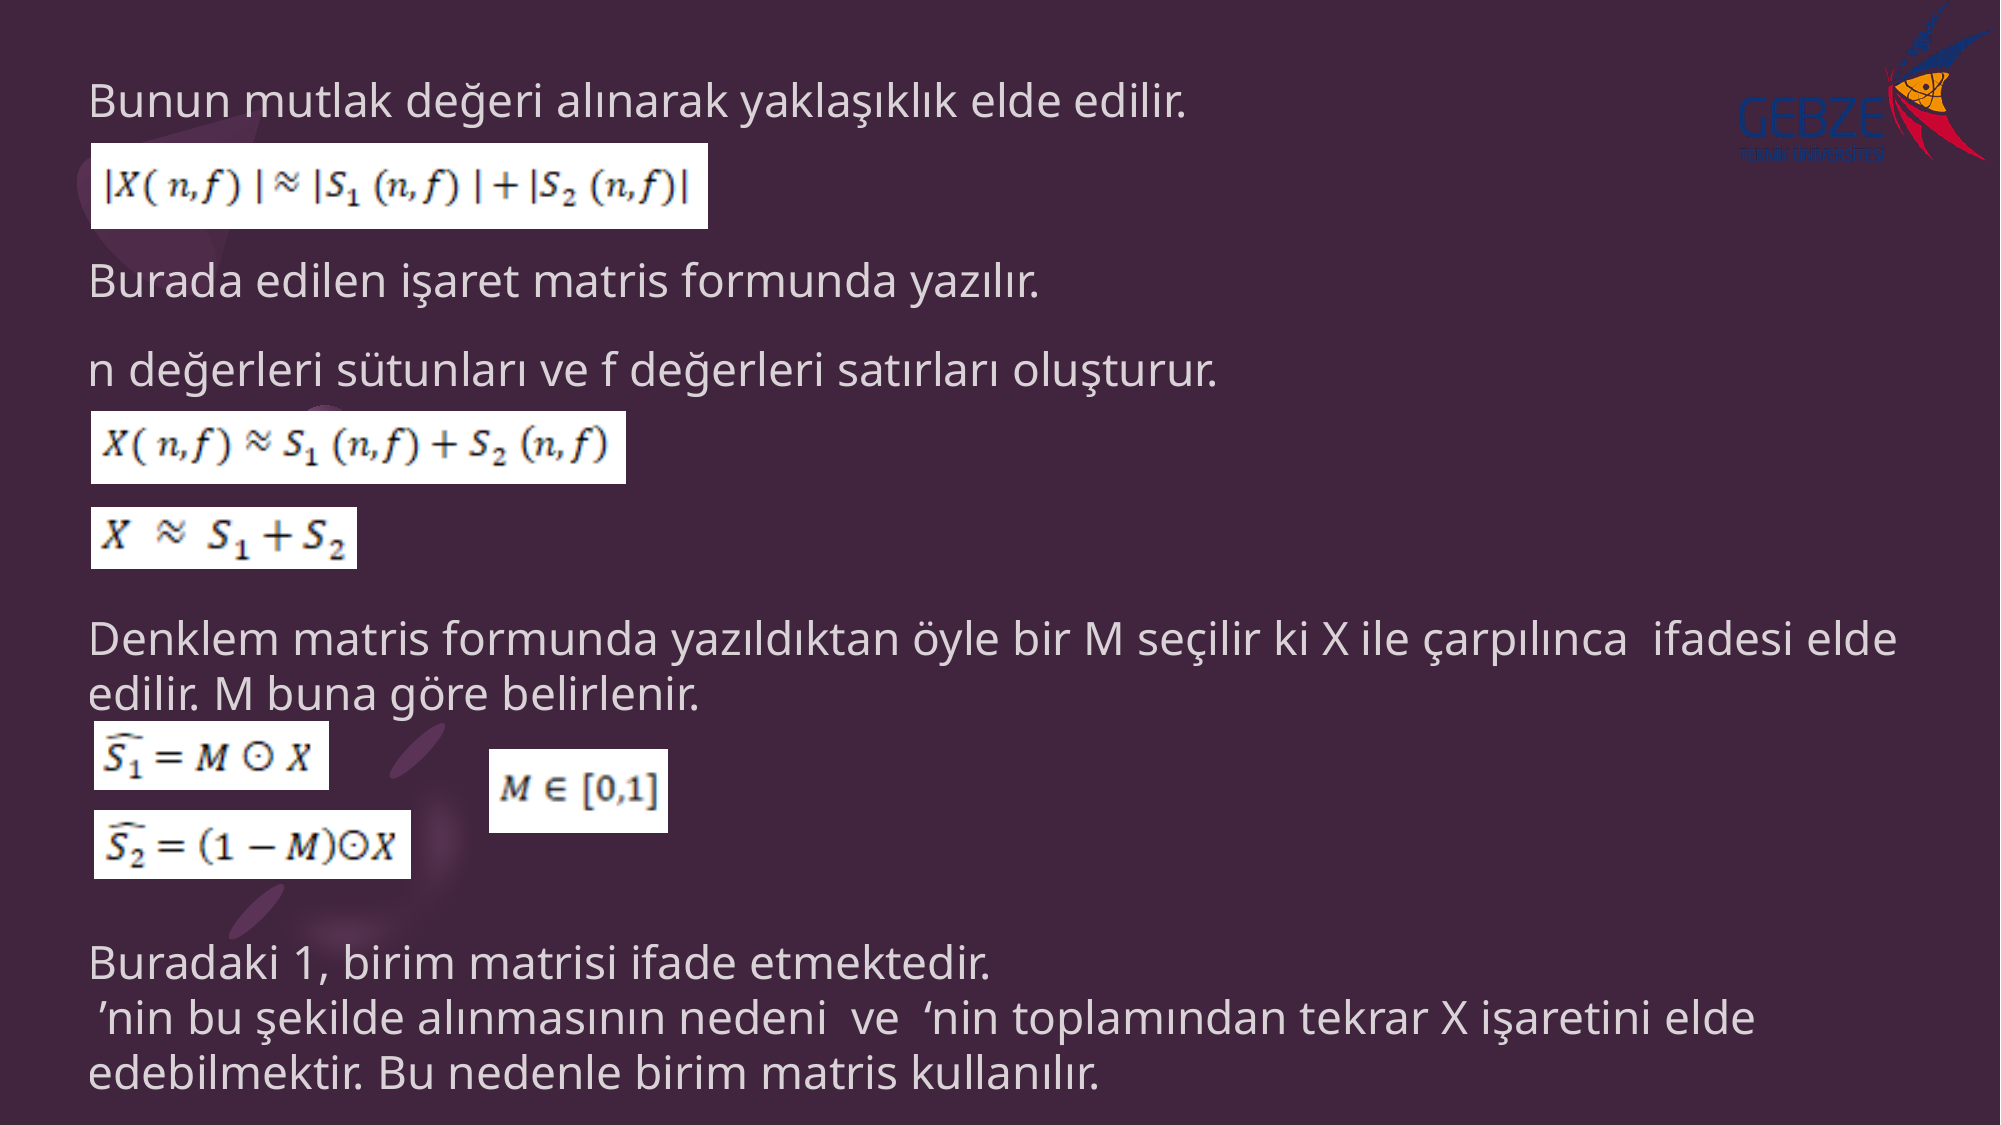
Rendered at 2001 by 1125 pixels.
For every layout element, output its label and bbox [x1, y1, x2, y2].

picture [93, 810, 411, 879]
picture [489, 749, 668, 833]
picture [91, 507, 357, 569]
picture [1739, 0, 1996, 161]
picture [91, 411, 626, 484]
picture [94, 721, 330, 790]
picture [91, 143, 708, 229]
